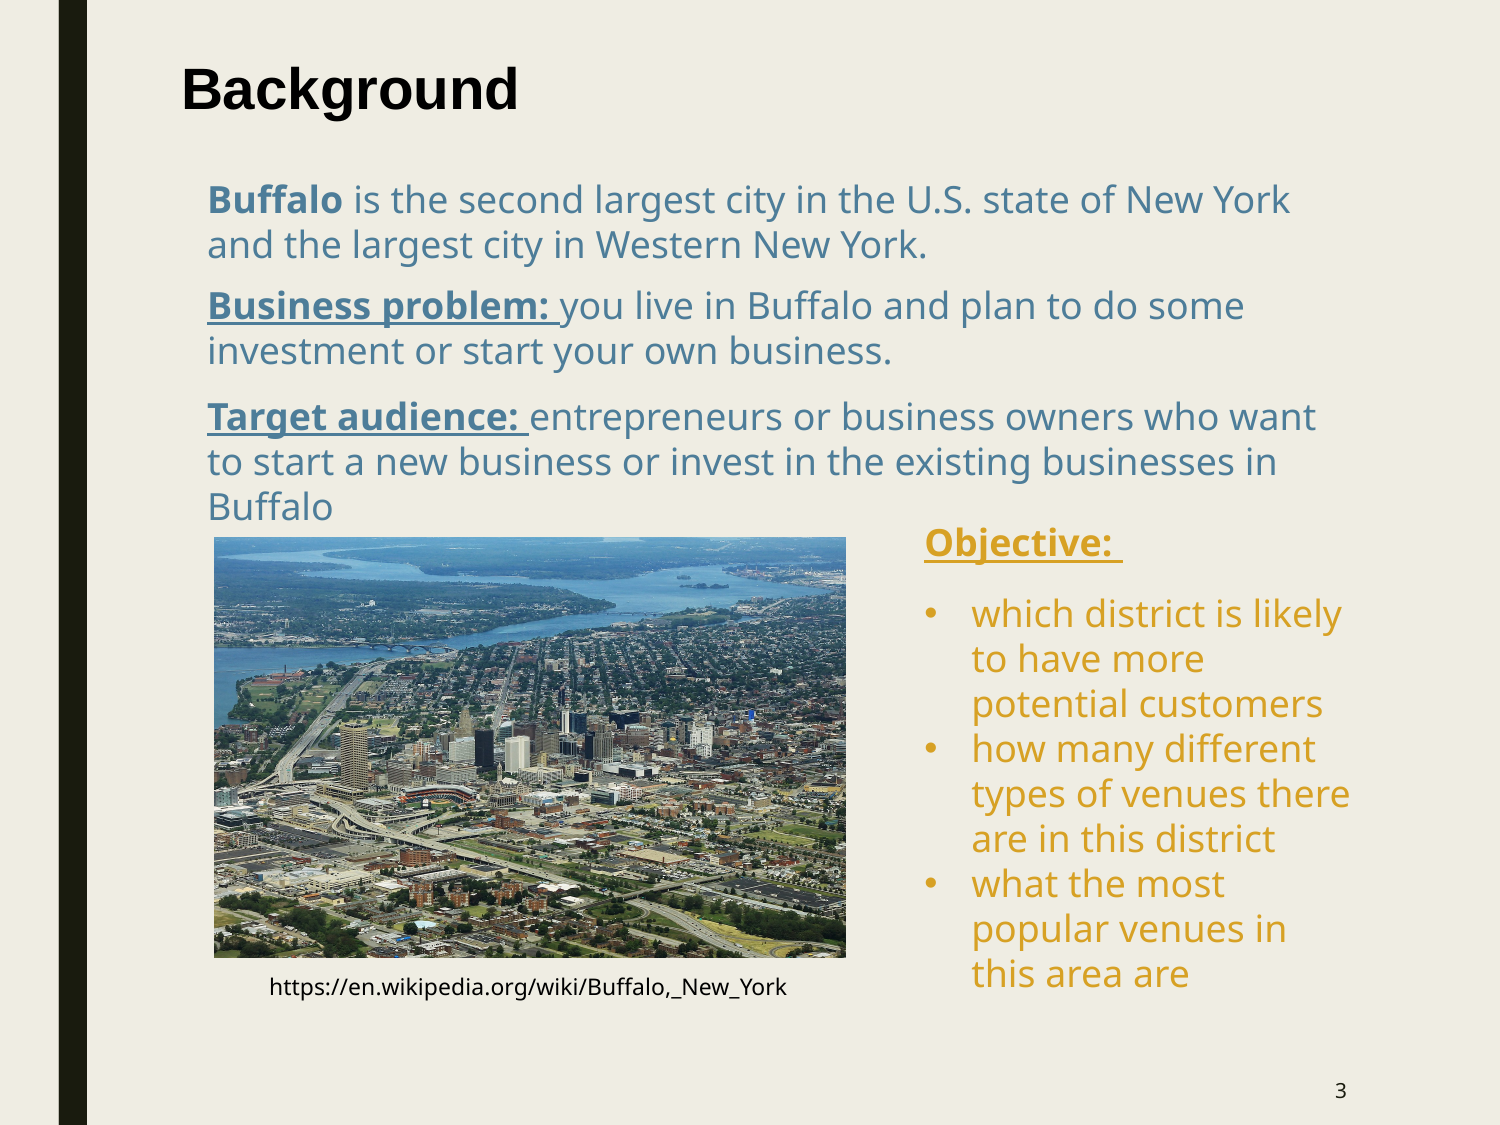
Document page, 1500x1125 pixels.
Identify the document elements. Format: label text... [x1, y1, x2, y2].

slide_number 3 [1165, 1058, 1362, 1125]
picture [214, 537, 846, 958]
text_box which district is likely to have more potential customers how many different types of venues there are in this district what the most popular venues in this area are [909, 582, 1369, 1003]
text_box Objective: [909, 511, 1312, 572]
text_box Target audience: entrepreneurs or business owners who want to start a new business or invest in the existing businesses in Buffalo [192, 385, 1340, 536]
text_box Buffalo is the second largest city in the U.S. state of New York and the largest city in Western New York. [192, 168, 1369, 273]
text_box Business problem: you live in Buffalo and plan to do some investment or start your own business. [192, 274, 1340, 379]
text_box https://en.wikipedia.org/wiki/Buffalo,_New_York [254, 965, 1377, 1008]
text_box Background [166, 43, 955, 129]
